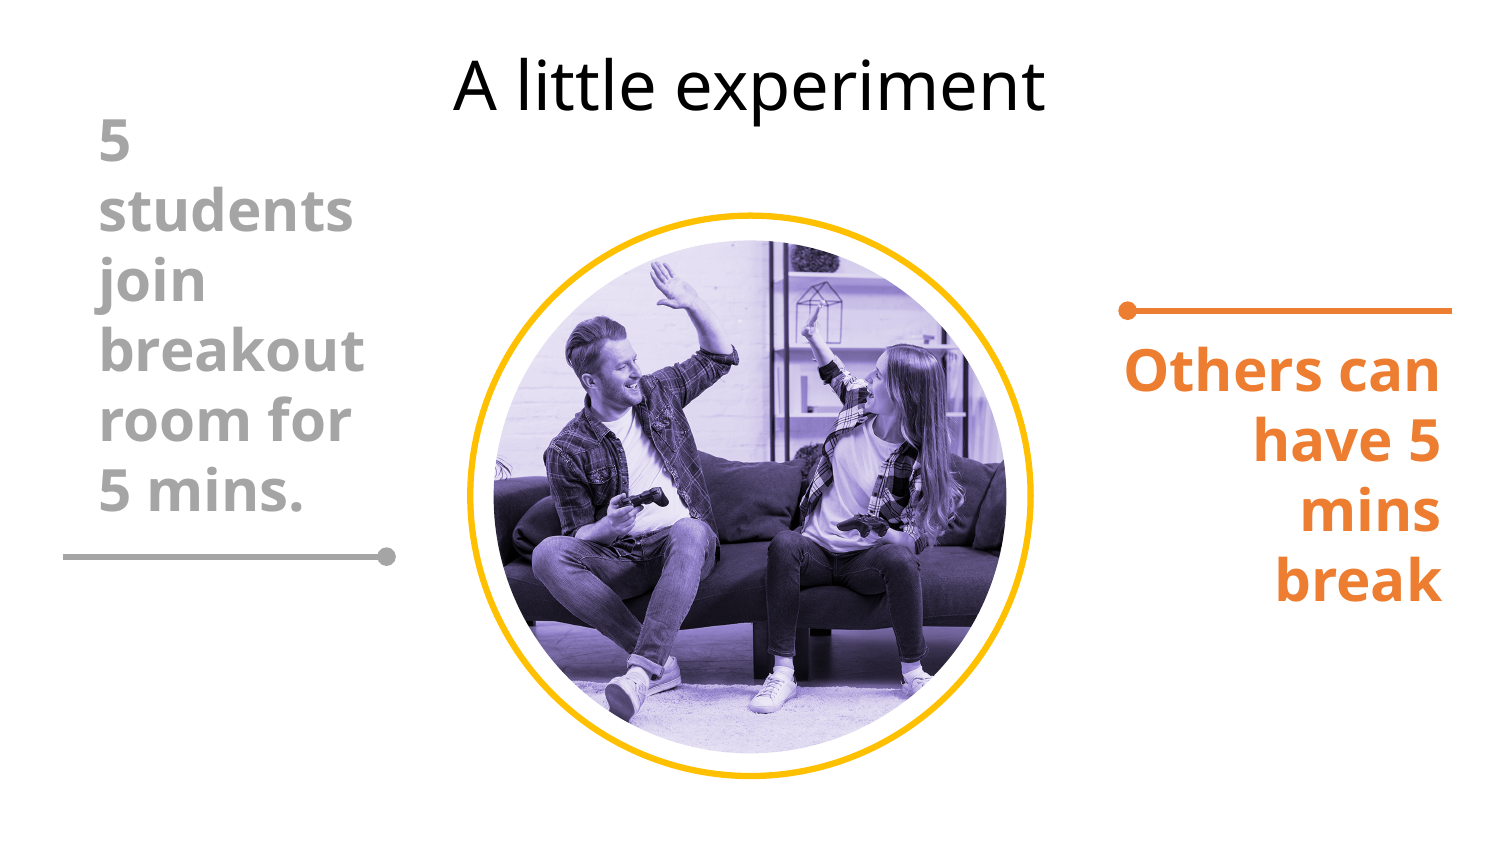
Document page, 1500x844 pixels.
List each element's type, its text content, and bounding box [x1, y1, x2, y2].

text_box 5 students join breakout room for 5 mins. [83, 309, 406, 383]
picture [493, 240, 1007, 754]
text_box [1085, 508, 1417, 682]
text_box [470, 385, 493, 607]
text_box [641, 754, 860, 777]
text_box [83, 383, 415, 557]
text_box [1007, 383, 1031, 609]
text_box [636, 215, 865, 240]
text_box Others can have 5 mins break [1103, 434, 1458, 511]
title A little experiment [210, 48, 1290, 128]
